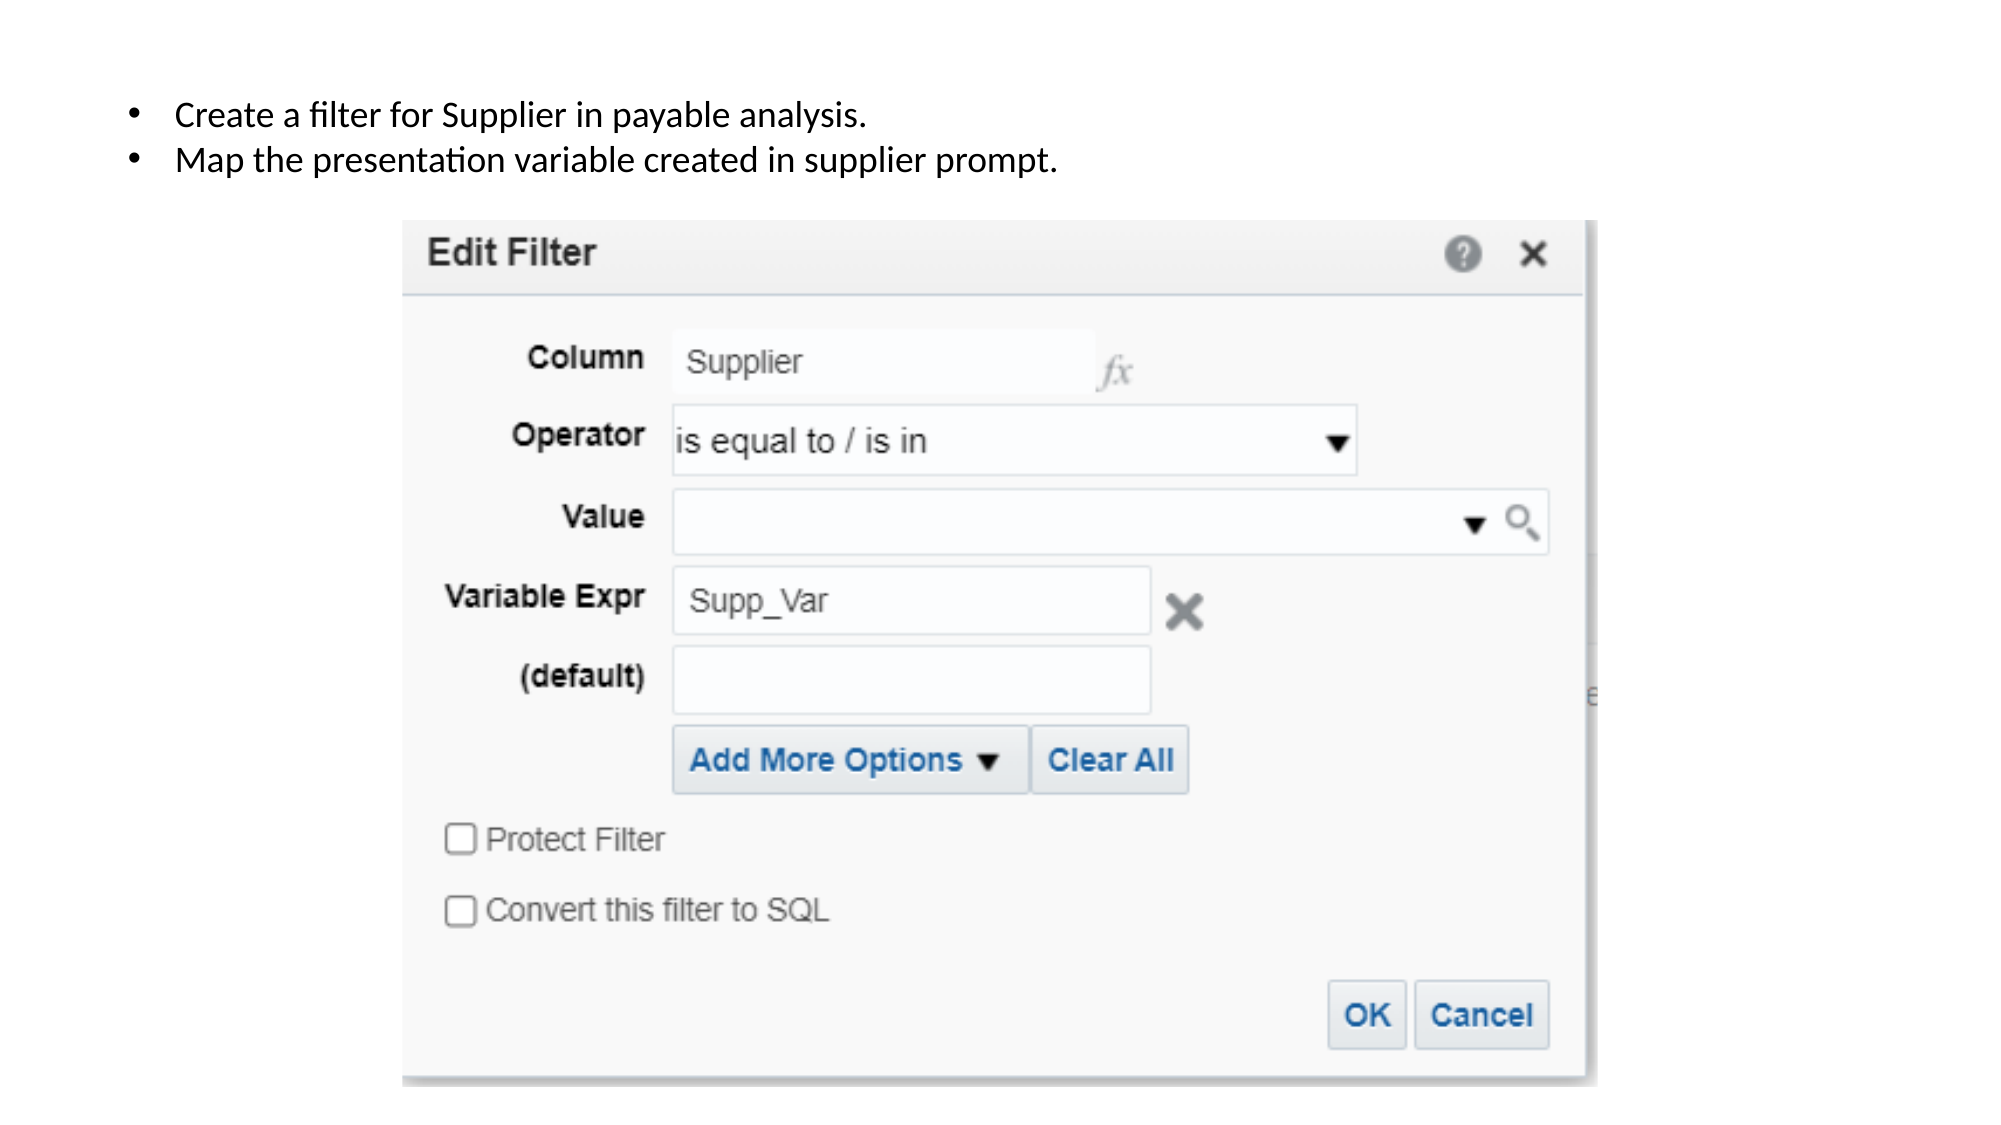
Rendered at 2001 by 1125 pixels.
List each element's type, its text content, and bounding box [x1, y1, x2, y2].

picture [402, 220, 1598, 1087]
text_box Create a filter for Supplier in payable analysis. Map the presentation variable created in supplier prompt. [113, 82, 1075, 188]
